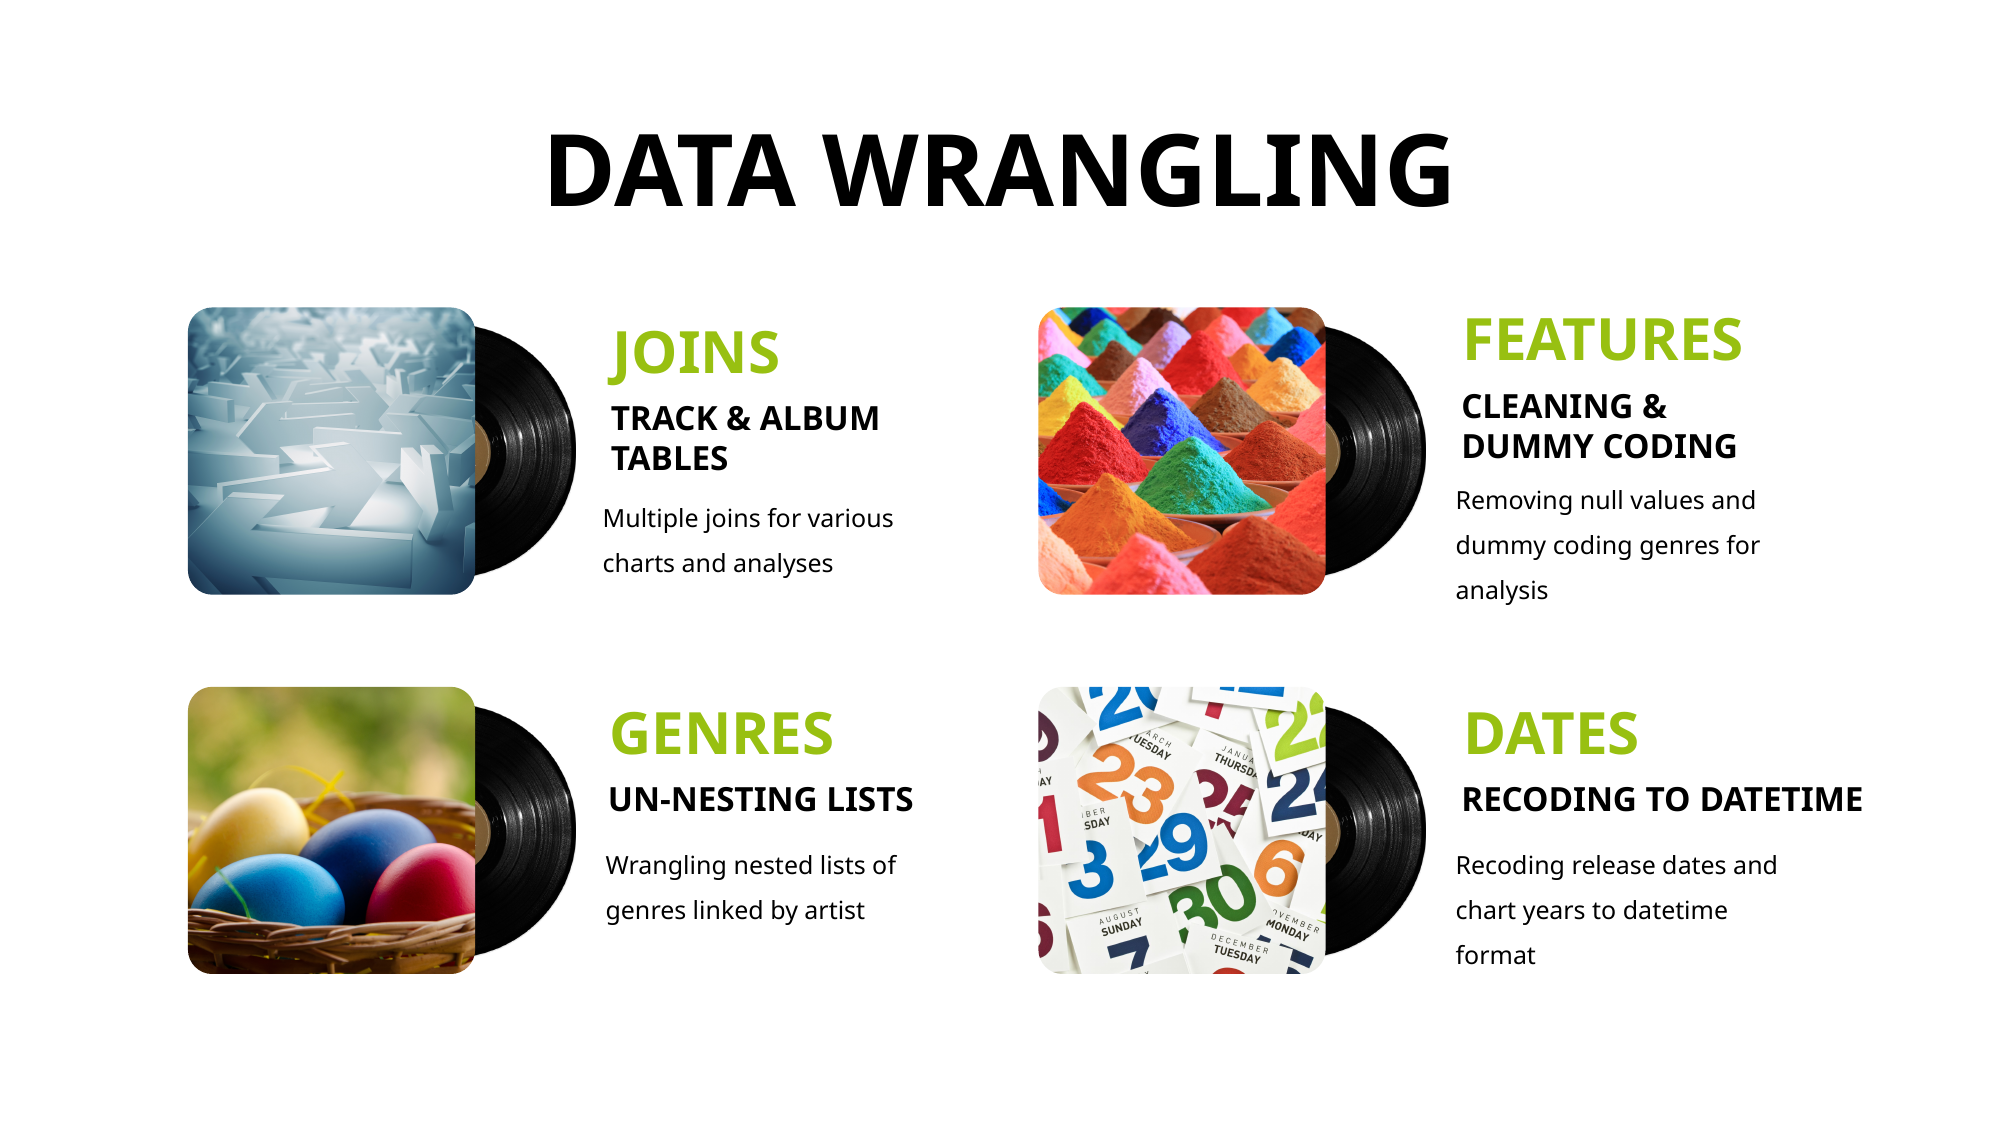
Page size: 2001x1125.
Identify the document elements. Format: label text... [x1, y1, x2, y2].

text_box Removing null values and dummy coding genres for analysis [1440, 462, 1812, 612]
text_box Wrangling nested lists of genres linked by artist [592, 827, 962, 933]
text_box Multiple joins for various charts and analyses [592, 480, 959, 585]
text_box CLEANING & DUMMY CODING [1446, 378, 1754, 462]
text_box DATES [1448, 688, 1655, 770]
text_box RECODING TO DATETIME [1446, 770, 1879, 825]
picture [1038, 686, 1442, 975]
text_box Recoding release dates and chart years to datetime format [1440, 827, 1812, 977]
text_box JOINS [597, 307, 796, 389]
title DATA WRANGLING [294, 110, 1706, 238]
text_box TRACK & ALBUM TABLES [595, 389, 896, 480]
picture [1038, 307, 1442, 595]
text_box UN-NESTING LISTS [593, 770, 930, 825]
picture [187, 307, 592, 595]
picture [187, 686, 592, 975]
text_box FEATURES [1447, 294, 1759, 380]
text_box GENRES [594, 688, 850, 770]
